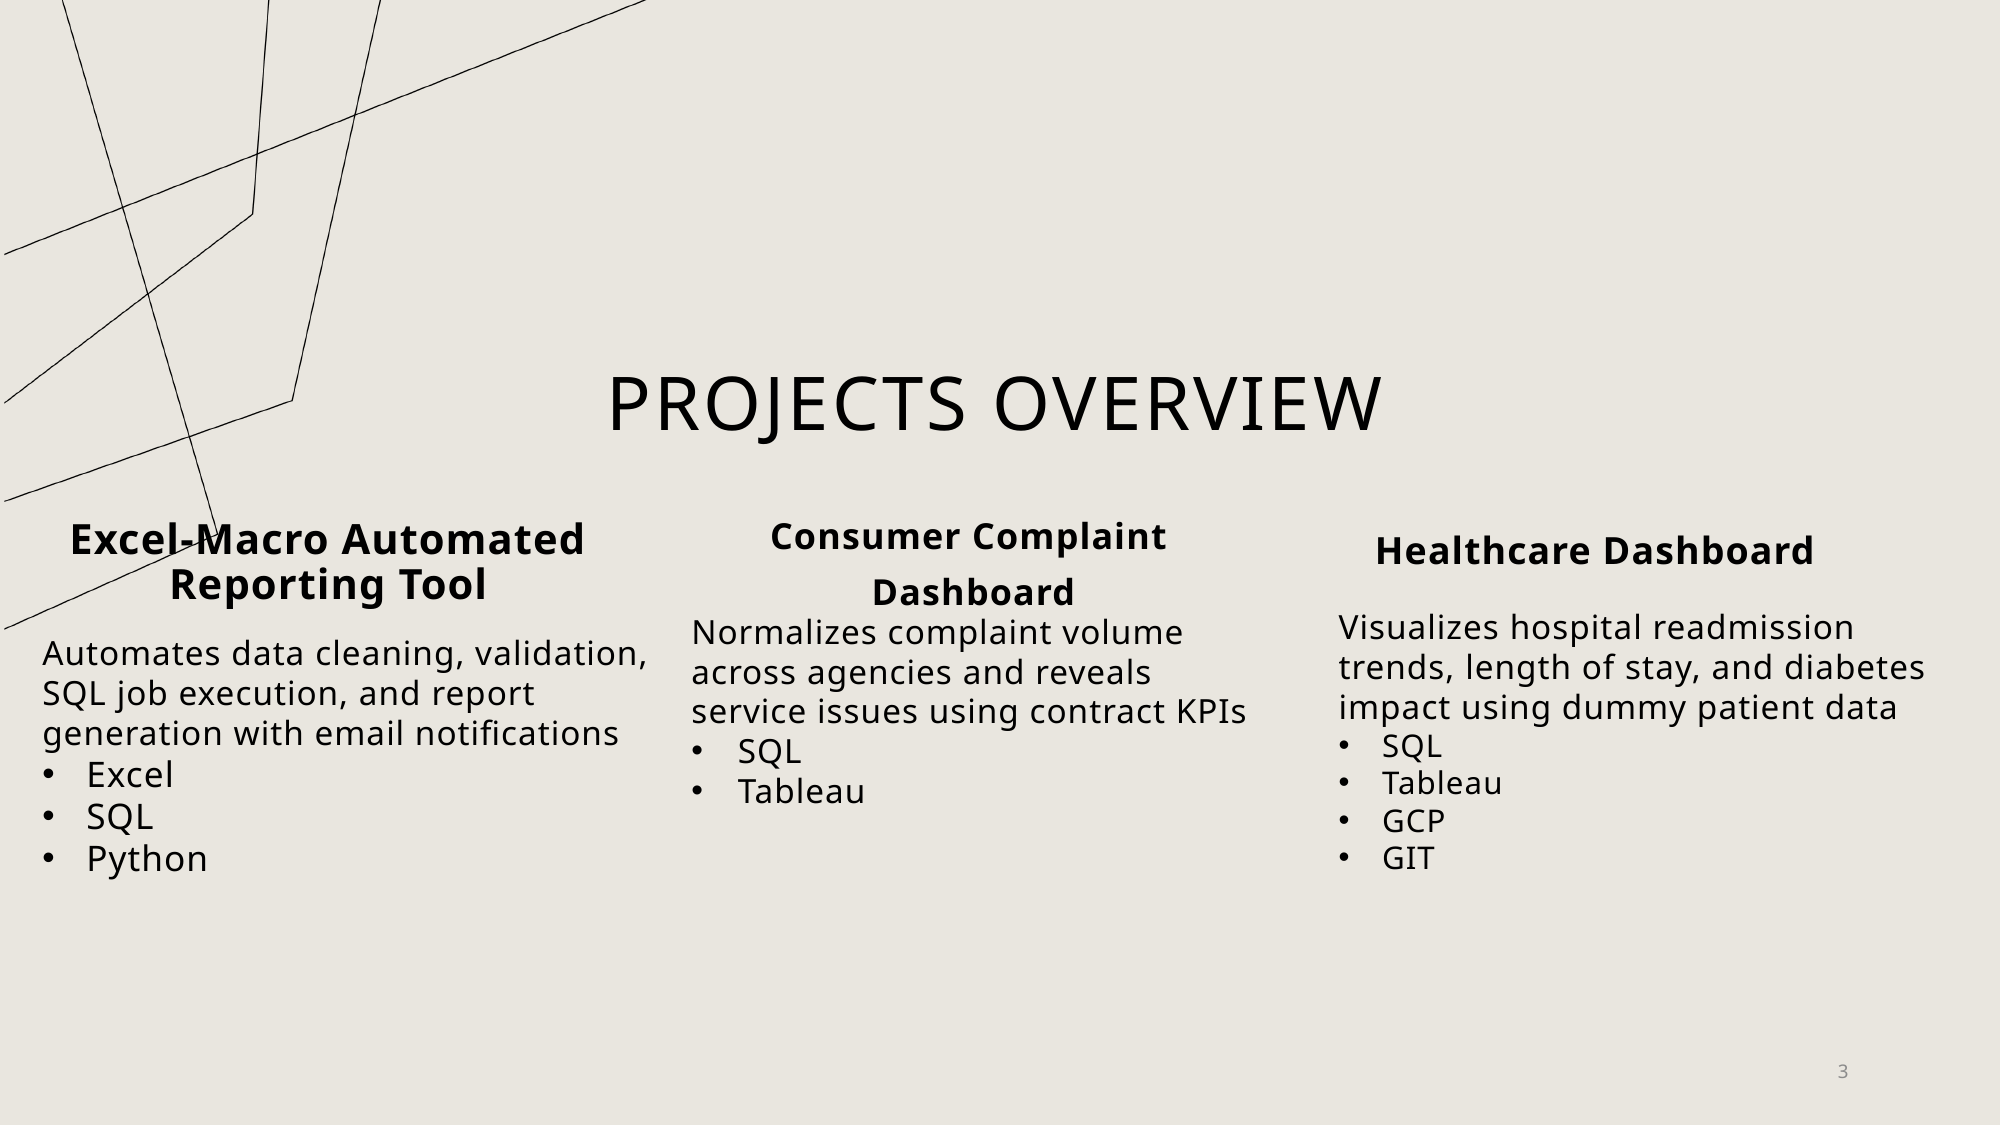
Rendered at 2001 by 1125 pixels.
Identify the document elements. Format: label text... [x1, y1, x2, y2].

slide_number 3 [1701, 1042, 1864, 1103]
text_box Visualizes hospital readmission trends, length of stay, and diabetes impact using dummy patient data SQL Tableau GCP GIT [1323, 606, 1944, 891]
title PROJECTS OVERVIEW [591, 294, 1409, 454]
list Automates data cleaning, validation, SQL job execution, and report generation with email notifications Excel SQL Python [27, 632, 675, 911]
list Consumer Complaint Dashboard [650, 510, 1298, 623]
picture [4, 0, 676, 642]
list Normalizes complaint volume across agencies and reveals service issues using contract KPIs SQL Tableau [676, 610, 1270, 896]
list Excel-Macro Automated Reporting Tool [6, 510, 650, 623]
text_box Healthcare Dashboard [1335, 524, 1855, 601]
